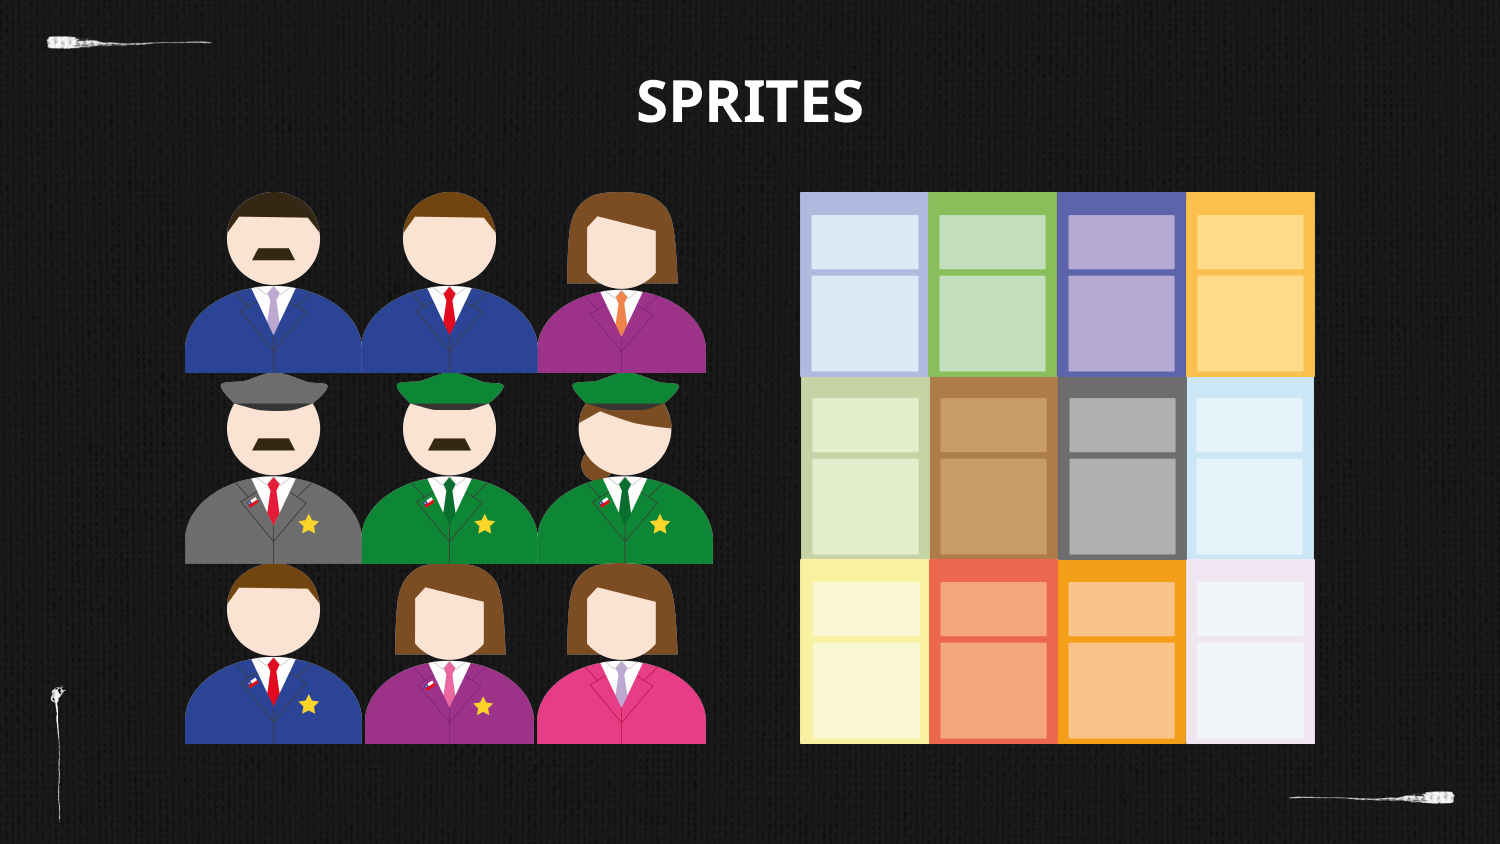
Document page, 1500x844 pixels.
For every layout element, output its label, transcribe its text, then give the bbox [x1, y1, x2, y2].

title SPRITES [119, 49, 1381, 144]
picture [0, 0, 1500, 844]
